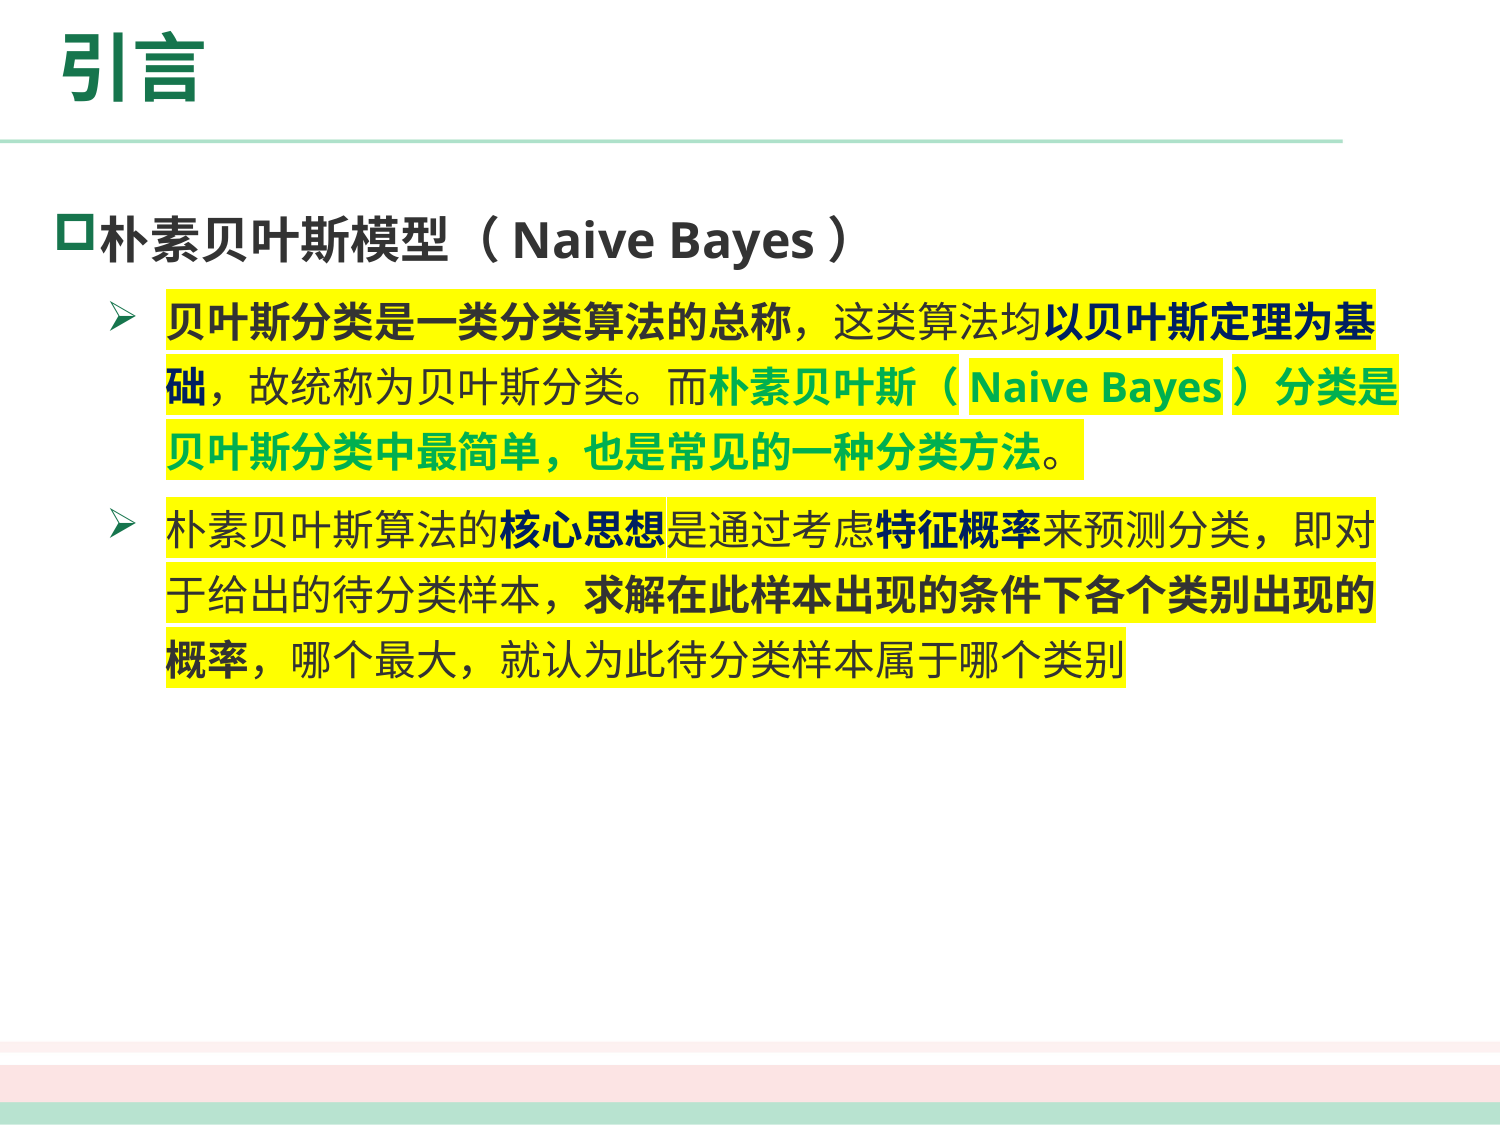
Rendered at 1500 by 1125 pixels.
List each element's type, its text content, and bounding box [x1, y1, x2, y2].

list 朴素贝叶斯模型（Naive Bayes） 贝叶斯分类是一类分类算法的总称，这类算法均以贝叶斯定理为基础，故统称为贝叶斯分类。而朴素贝叶斯（Naive Bayes）分类是贝叶斯分类中最简单，也是常见的一种分类方法。 朴素贝叶斯算法的核心思想是通过考虑特征概率来预测分类，即对于给出的待分类样本，求解在此样本出现的条件下各个类别出现的概率，哪个最大，就认为此待分类样本属于哪个类别 [38, 182, 1421, 840]
title 引言 [42, 7, 1337, 135]
picture [0, 0, 1500, 1125]
